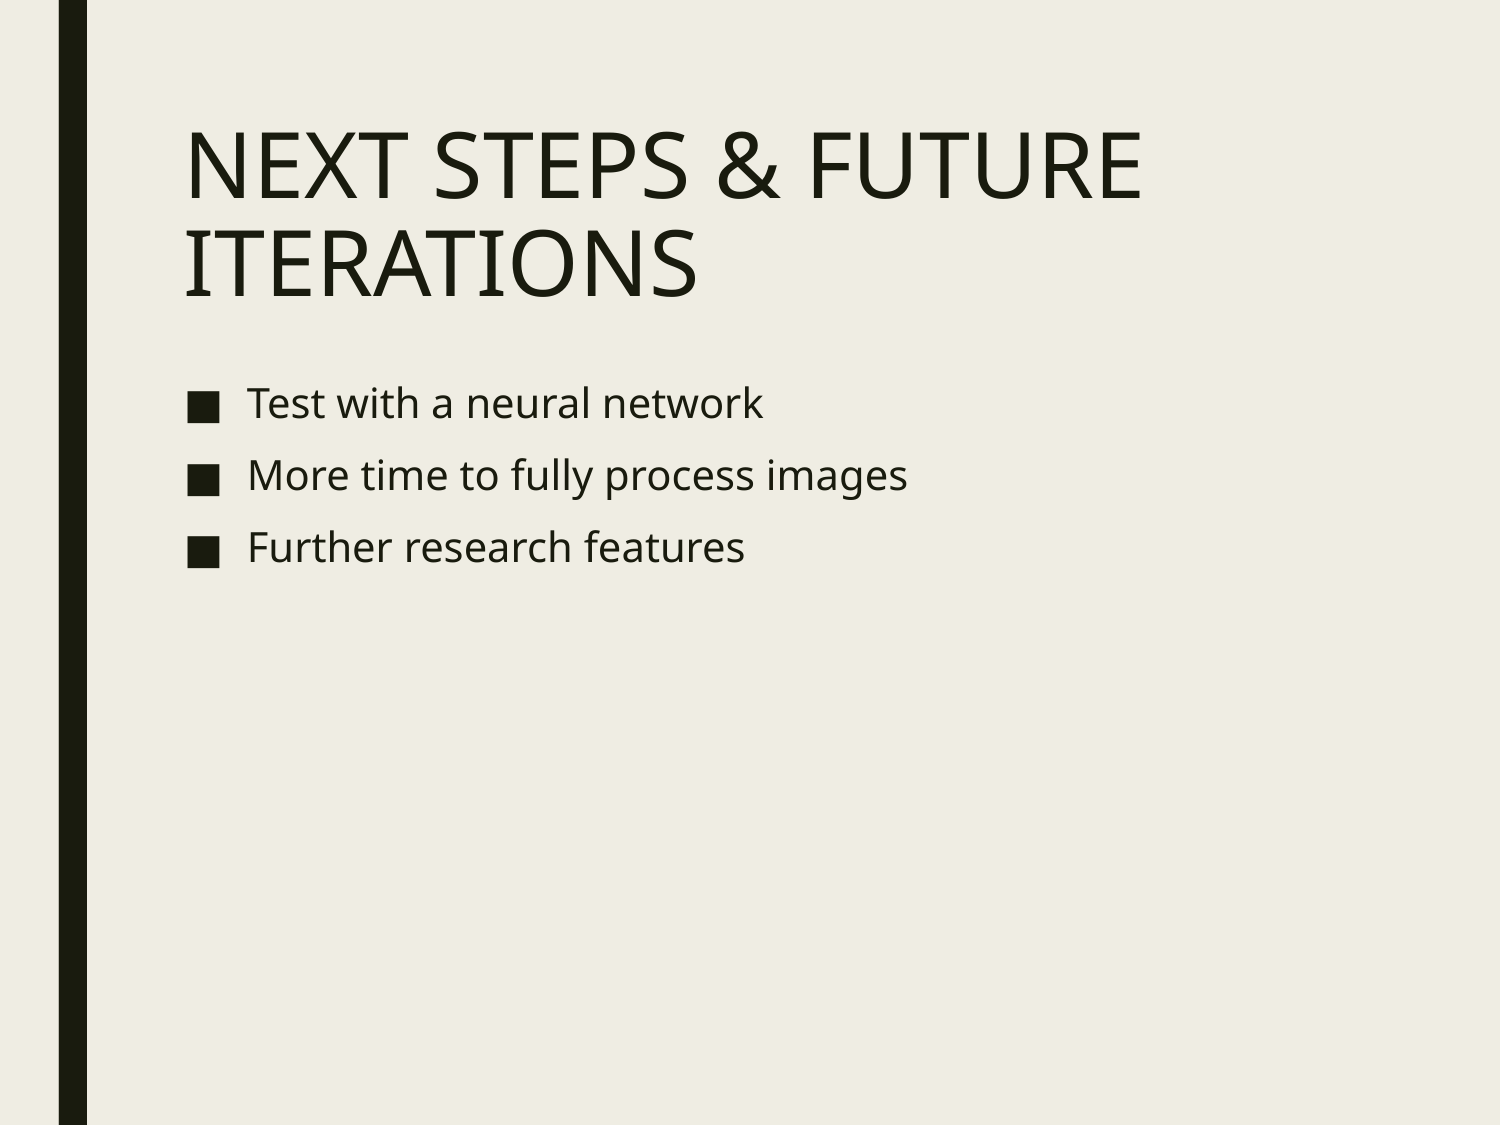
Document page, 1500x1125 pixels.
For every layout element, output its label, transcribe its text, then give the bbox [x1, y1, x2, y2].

list Test with a neural network More time to fully process images Further research features [168, 373, 1351, 1012]
title NEXT STEPS & FUTURE ITERATIONS [168, 112, 1415, 357]
